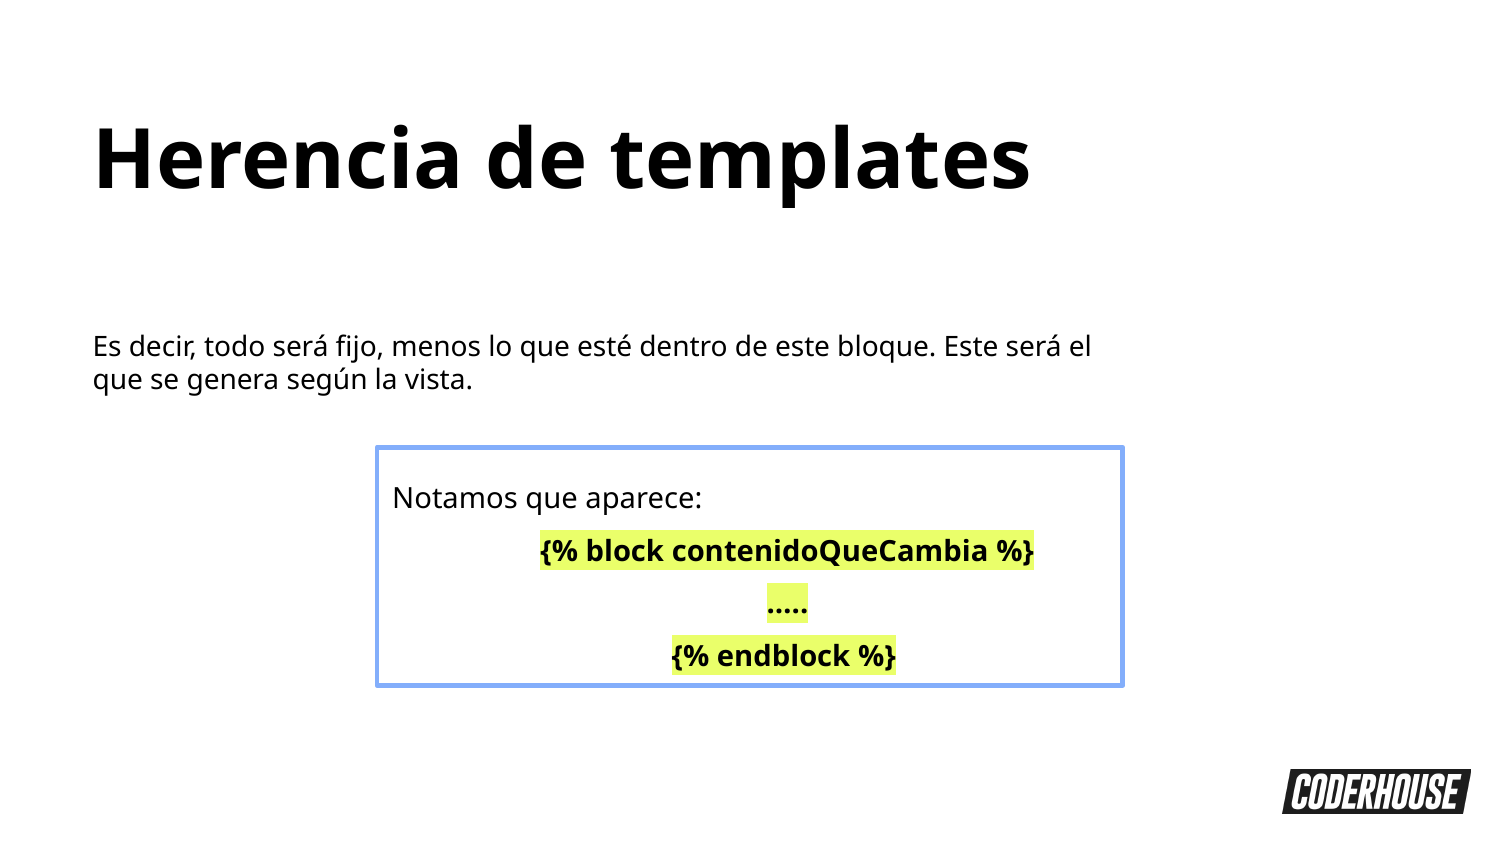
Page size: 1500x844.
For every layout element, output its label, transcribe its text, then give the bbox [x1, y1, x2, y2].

picture [1281, 769, 1471, 814]
text_box Herencia de templates [77, 101, 1414, 222]
text_box Notamos que aparece: {% block contenidoQueCambia %} ….. {% endblock %} [377, 447, 1123, 686]
text_box Es decir, todo será fijo, menos lo que esté dentro de este bloque. Este será el que se genera según la vista. [77, 312, 1153, 411]
